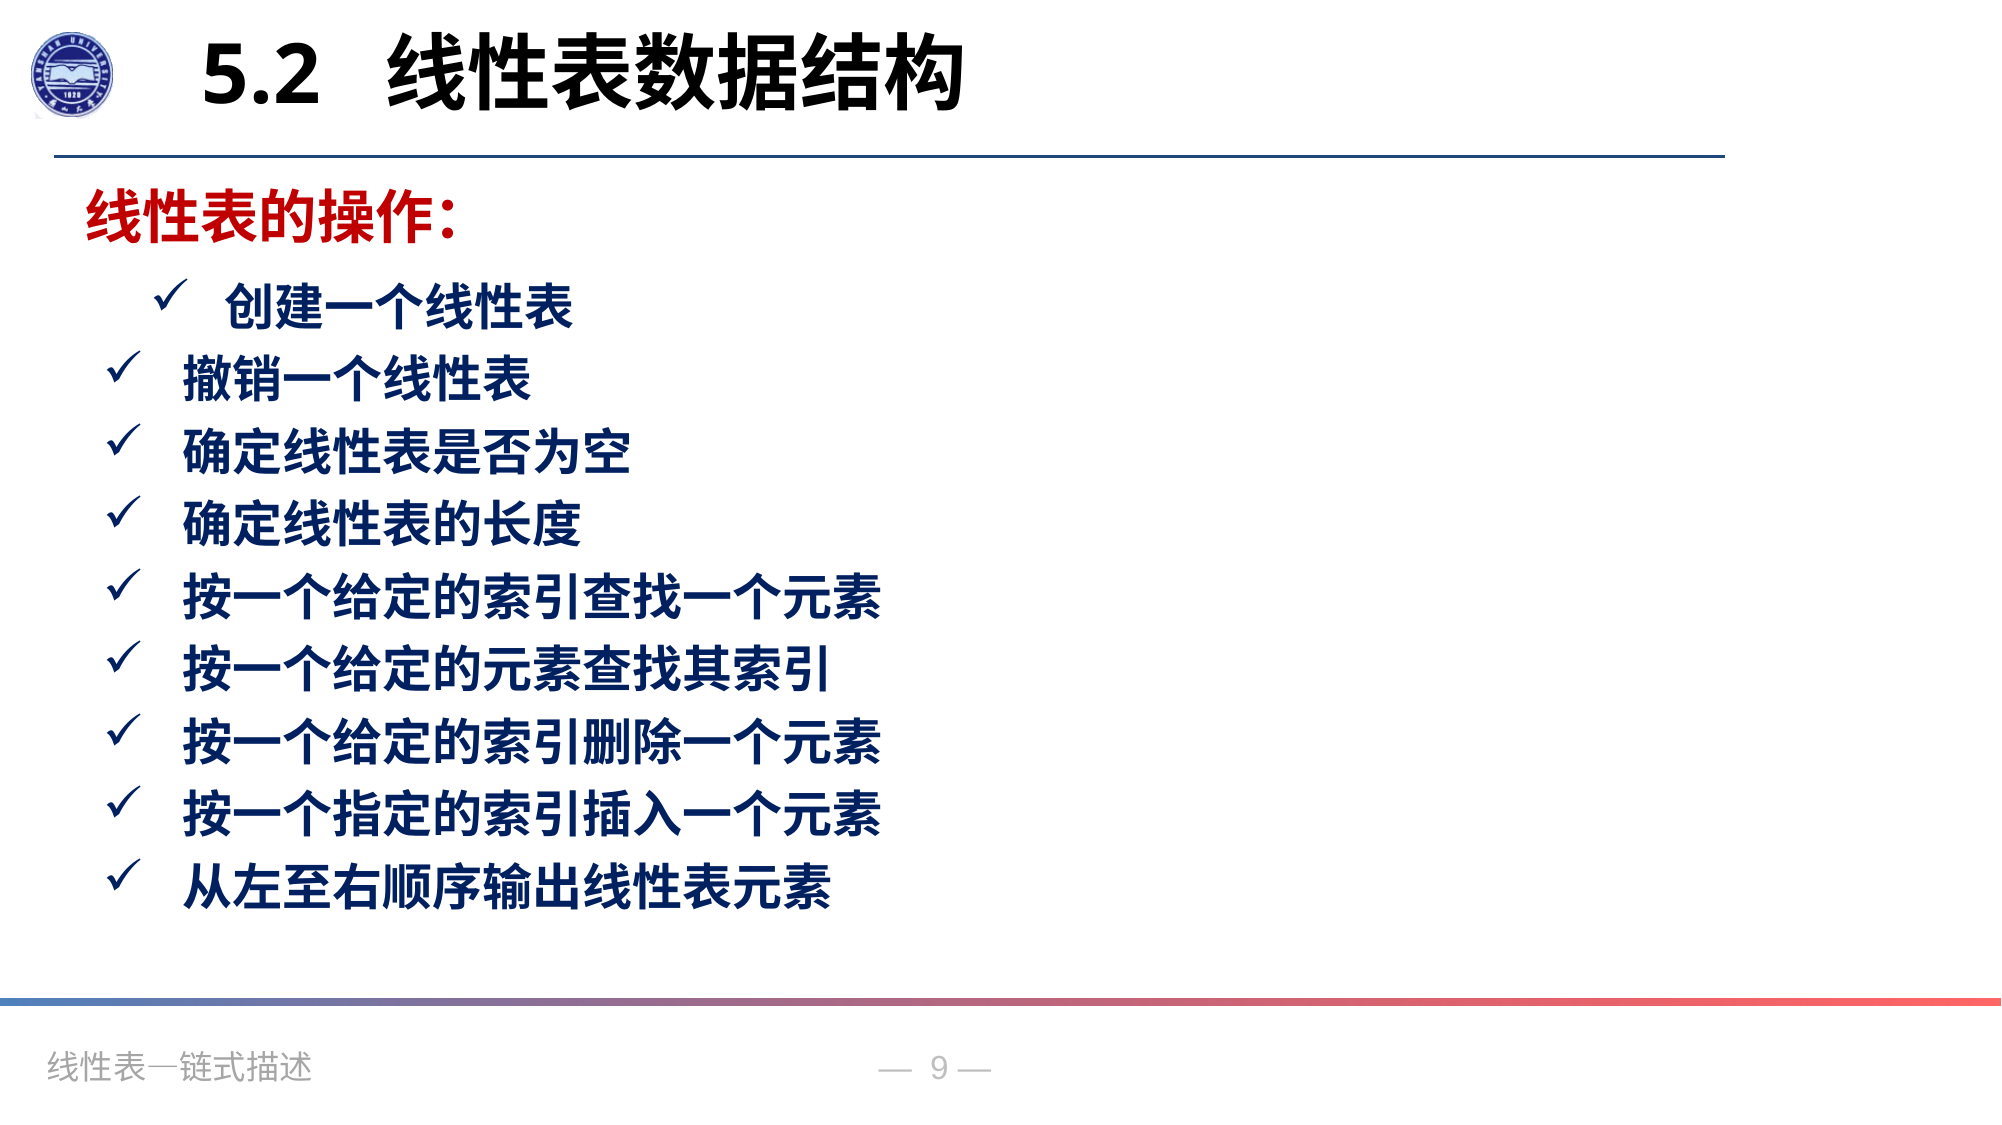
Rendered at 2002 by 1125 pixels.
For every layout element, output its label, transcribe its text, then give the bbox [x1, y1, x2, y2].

list 线性表的操作： 创建一个线性表 撤销一个线性表 确定线性表是否为空 确定线性表的长度 按一个给定的索引查找一个元素 按一个给定的元素查找其索引 按一个给定的索引删除一个元素 按一个指定的索引插入一个元素 从左至右顺序输出线性表元素 [69, 172, 1131, 973]
text_box 5.2 线性表数据结构 [187, 12, 1013, 149]
picture [26, 31, 115, 120]
